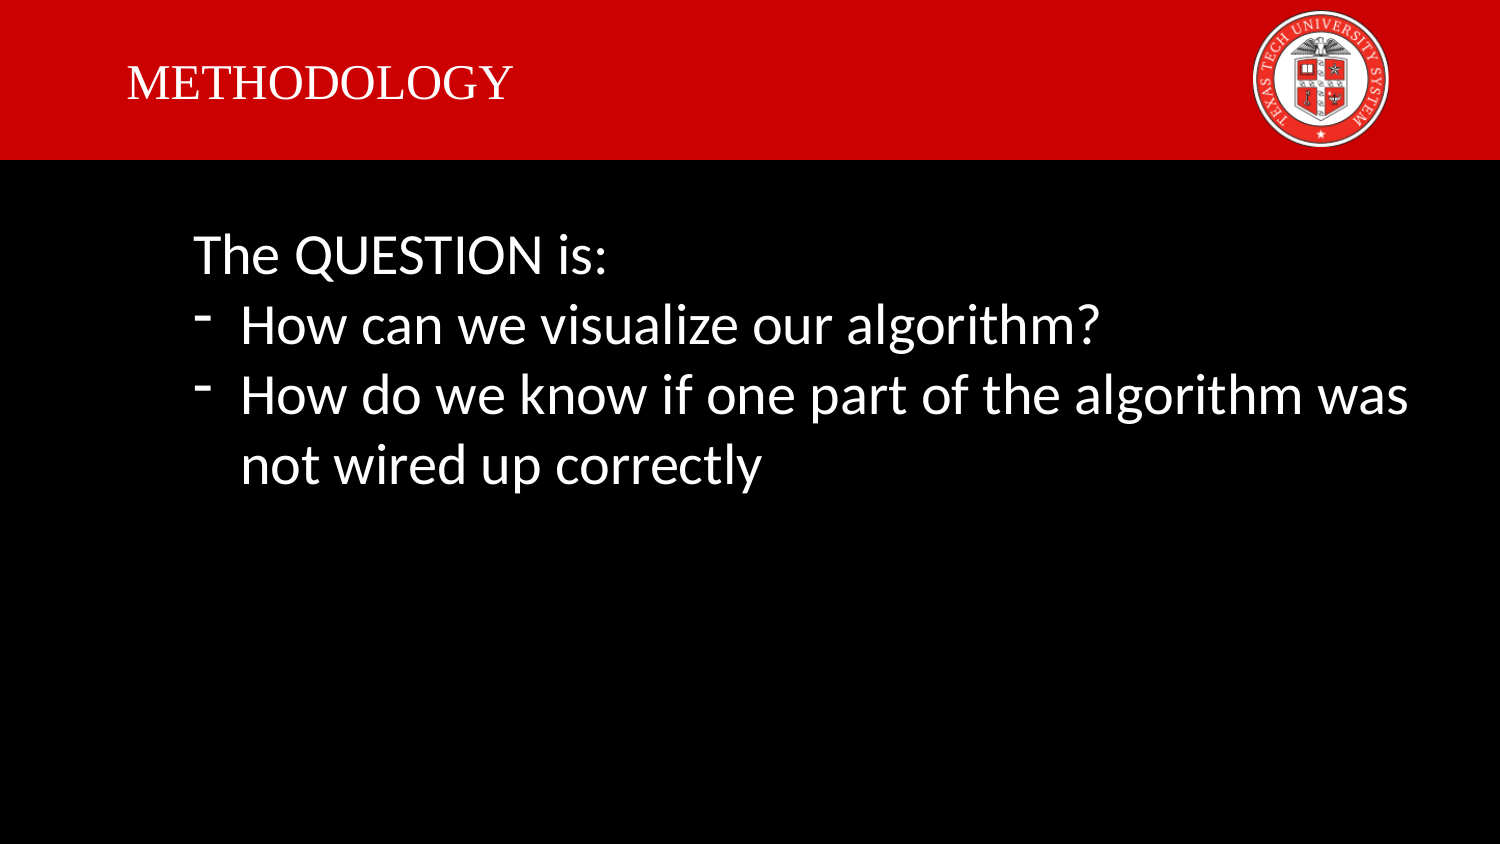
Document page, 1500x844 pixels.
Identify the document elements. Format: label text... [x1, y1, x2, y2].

text_box The QUESTION is: How can we visualize our algorithm? How do we know if one part of the algorithm was not wired up correctly [178, 208, 1478, 504]
title METHODOLOGY [111, 9, 1389, 150]
